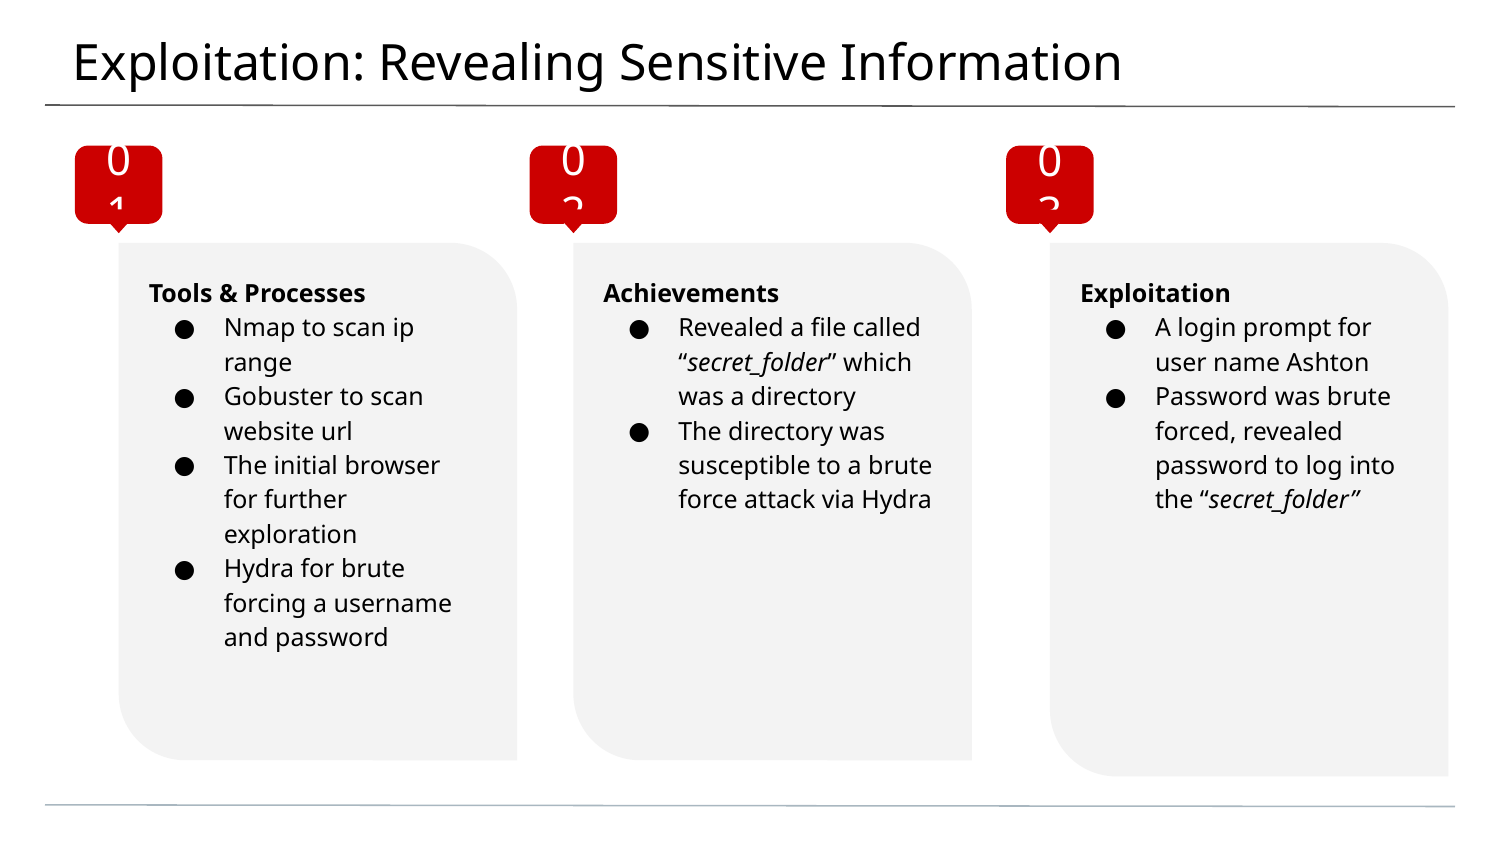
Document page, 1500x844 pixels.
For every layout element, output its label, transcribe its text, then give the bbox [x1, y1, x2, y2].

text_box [1005, 145, 1094, 234]
text_box Tools & Processes Nmap to scan ip range Gobuster to scan website url The initial browser for further exploration Hydra for brute forcing a username and password [118, 242, 508, 761]
text_box [1439, 275, 1449, 777]
title Exploitation: Revealing Sensitive Information [0, 0, 1500, 88]
text_box [508, 275, 518, 761]
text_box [529, 145, 618, 234]
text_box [74, 145, 163, 234]
text_box Exploitation A login prompt for user name Ashton Password was brute forced, revealed password to log into the “secret_folder” [1050, 242, 1439, 777]
text_box Achievements Revealed a file called “secret_folder” which was a directory The directory was susceptible to a brute force attack via Hydra [573, 242, 972, 761]
